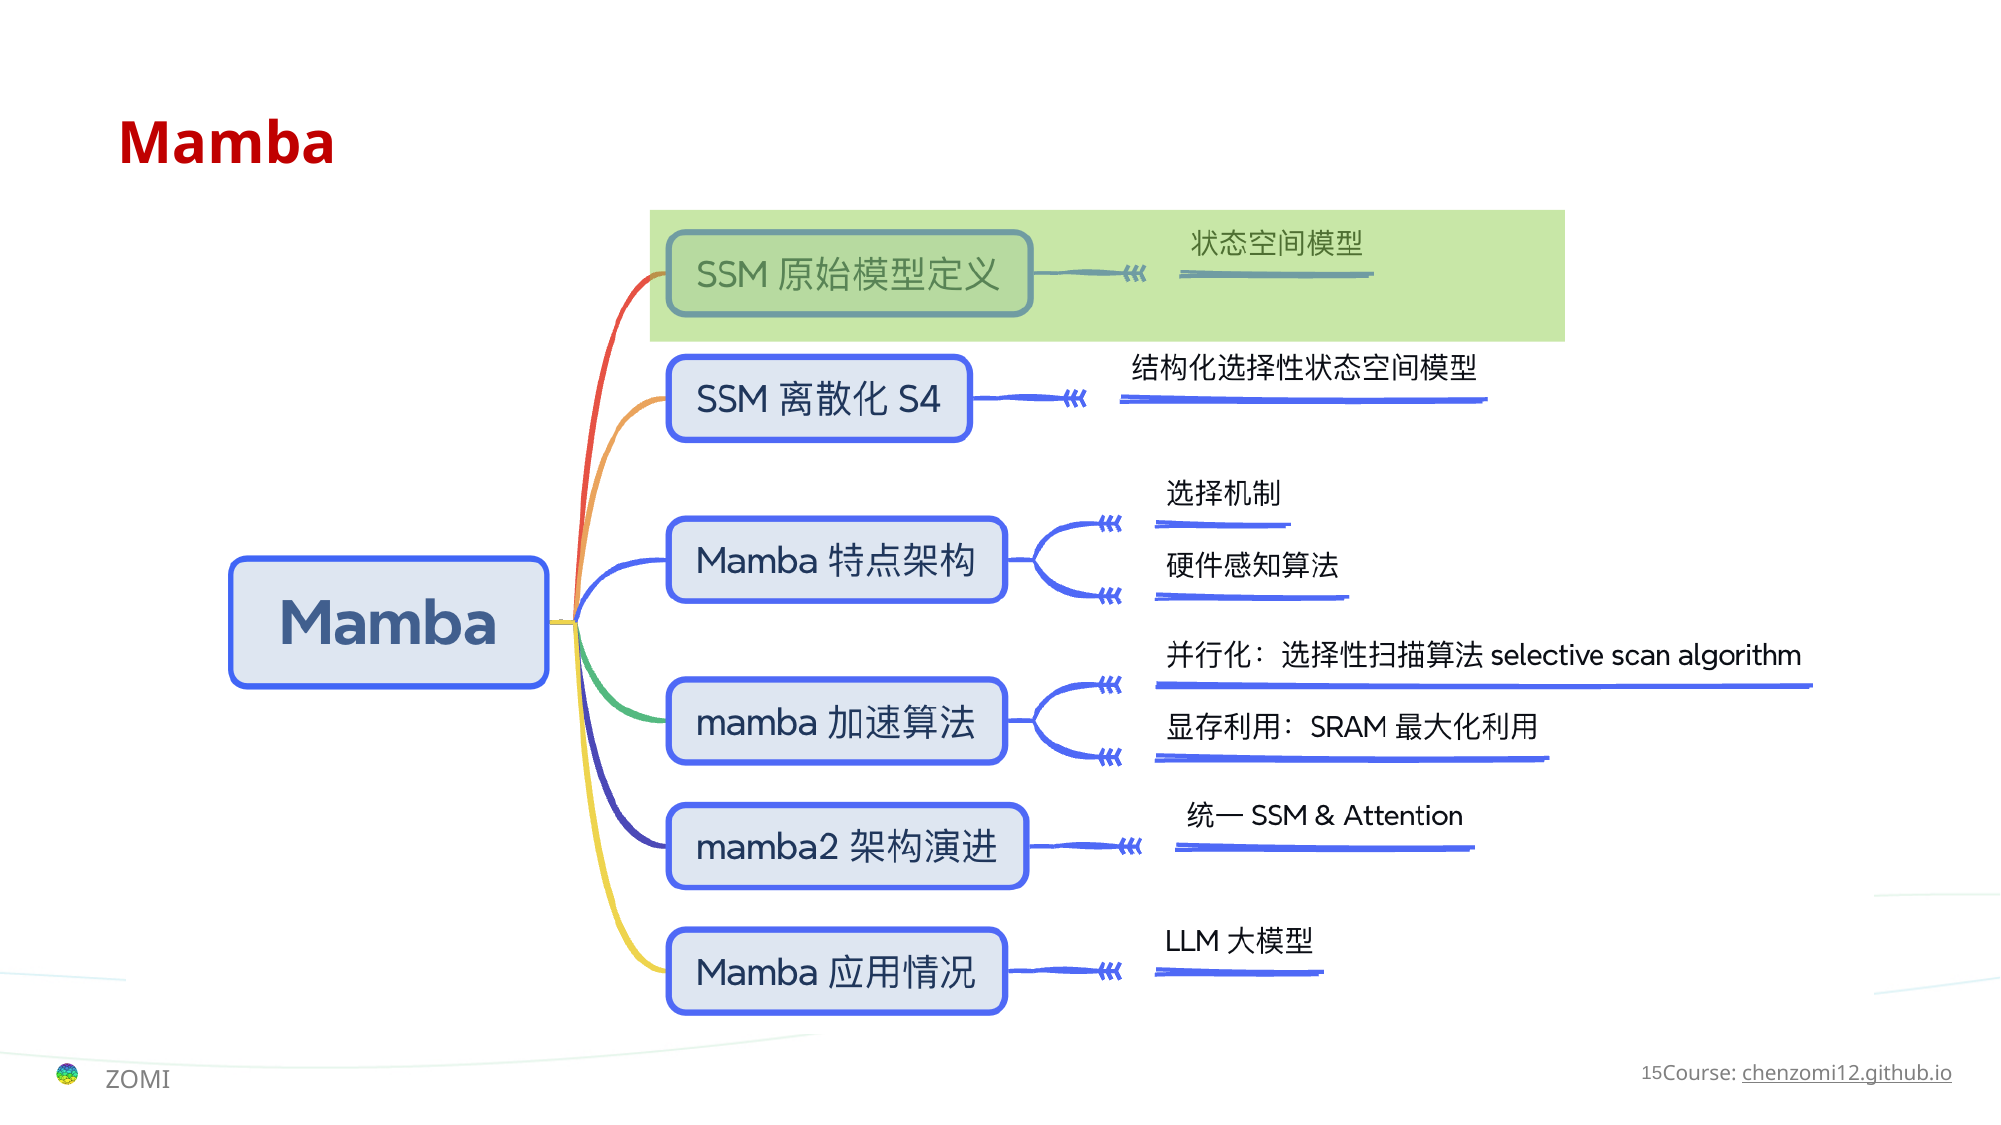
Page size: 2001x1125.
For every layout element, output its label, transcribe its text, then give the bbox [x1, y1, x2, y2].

picture [0, 0, 2001, 1125]
title Mamba [102, 91, 1901, 189]
